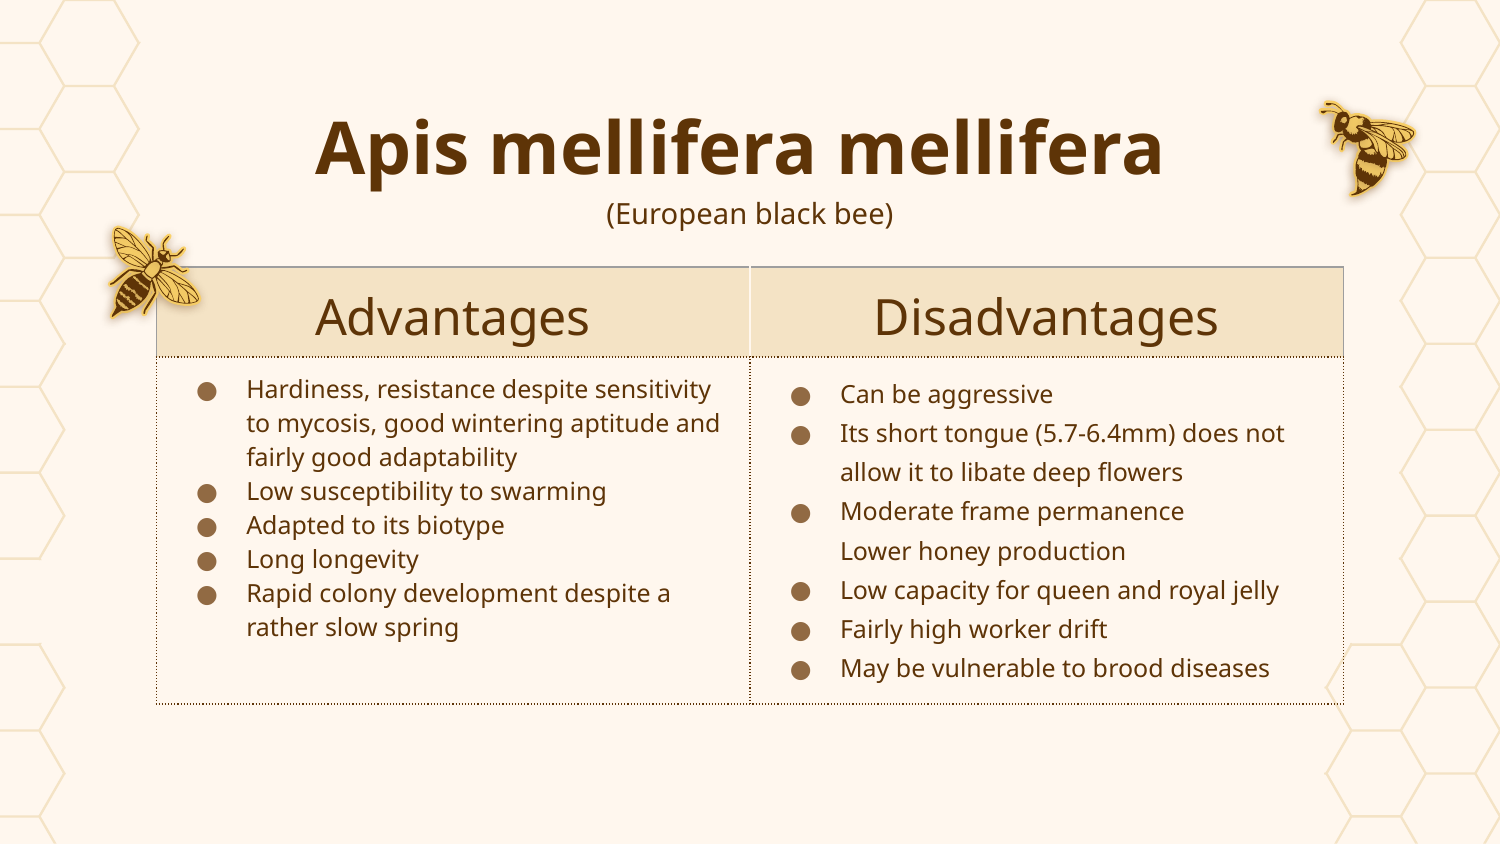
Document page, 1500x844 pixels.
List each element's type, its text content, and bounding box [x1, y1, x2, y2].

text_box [1323, 94, 1419, 195]
table_cell Hardiness, resistance despite sensitivity to mycosis, good wintering aptitude and fairly good adaptability Low susceptibility to swarming Adapted to its biotype Long longevity Rapid colony development despite a rather slow spring [156, 357, 750, 704]
table_header Advantages [157, 268, 749, 357]
table_cell Can be aggressive Its short tongue (5.7-6.4mm) does not allow it to libate deep flowers Moderate frame permanence Lower honey production Low capacity for queen and royal jelly Fairly high worker drift May be vulnerable to brood diseases [750, 357, 1344, 704]
title Apis mellifera mellifera [118, 73, 1382, 168]
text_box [104, 231, 205, 326]
table_header Disadvantages [751, 268, 1343, 357]
text_box (European black bee) [503, 174, 996, 245]
